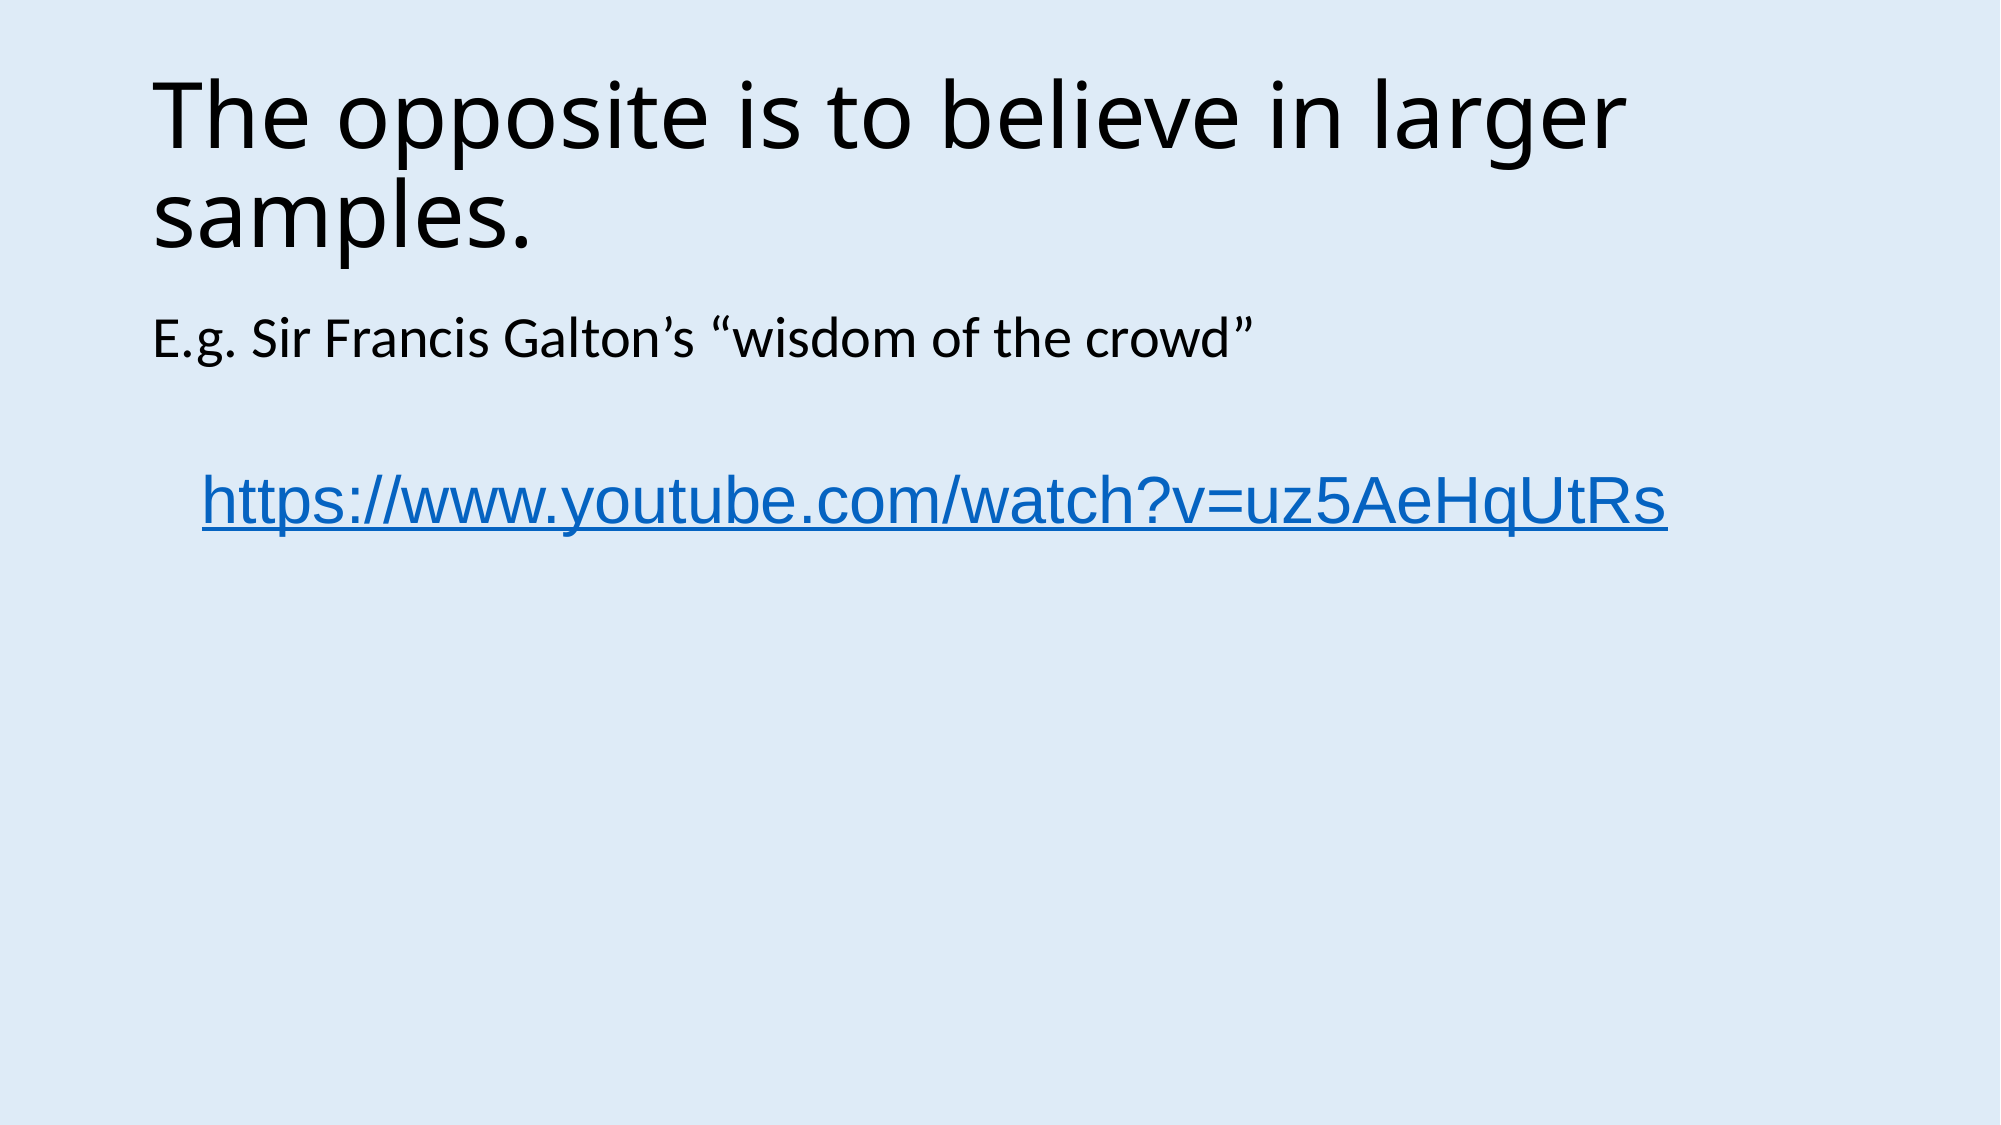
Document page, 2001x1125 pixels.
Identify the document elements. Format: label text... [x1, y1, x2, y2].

text_box https://www.youtube.com/watch?v=uz5AeHqUtRs [187, 449, 1729, 545]
list E.g. Sir Francis Galton’s “wisdom of the crowd” [137, 299, 1863, 1014]
title The opposite is to believe in larger samples. [137, 59, 1863, 278]
